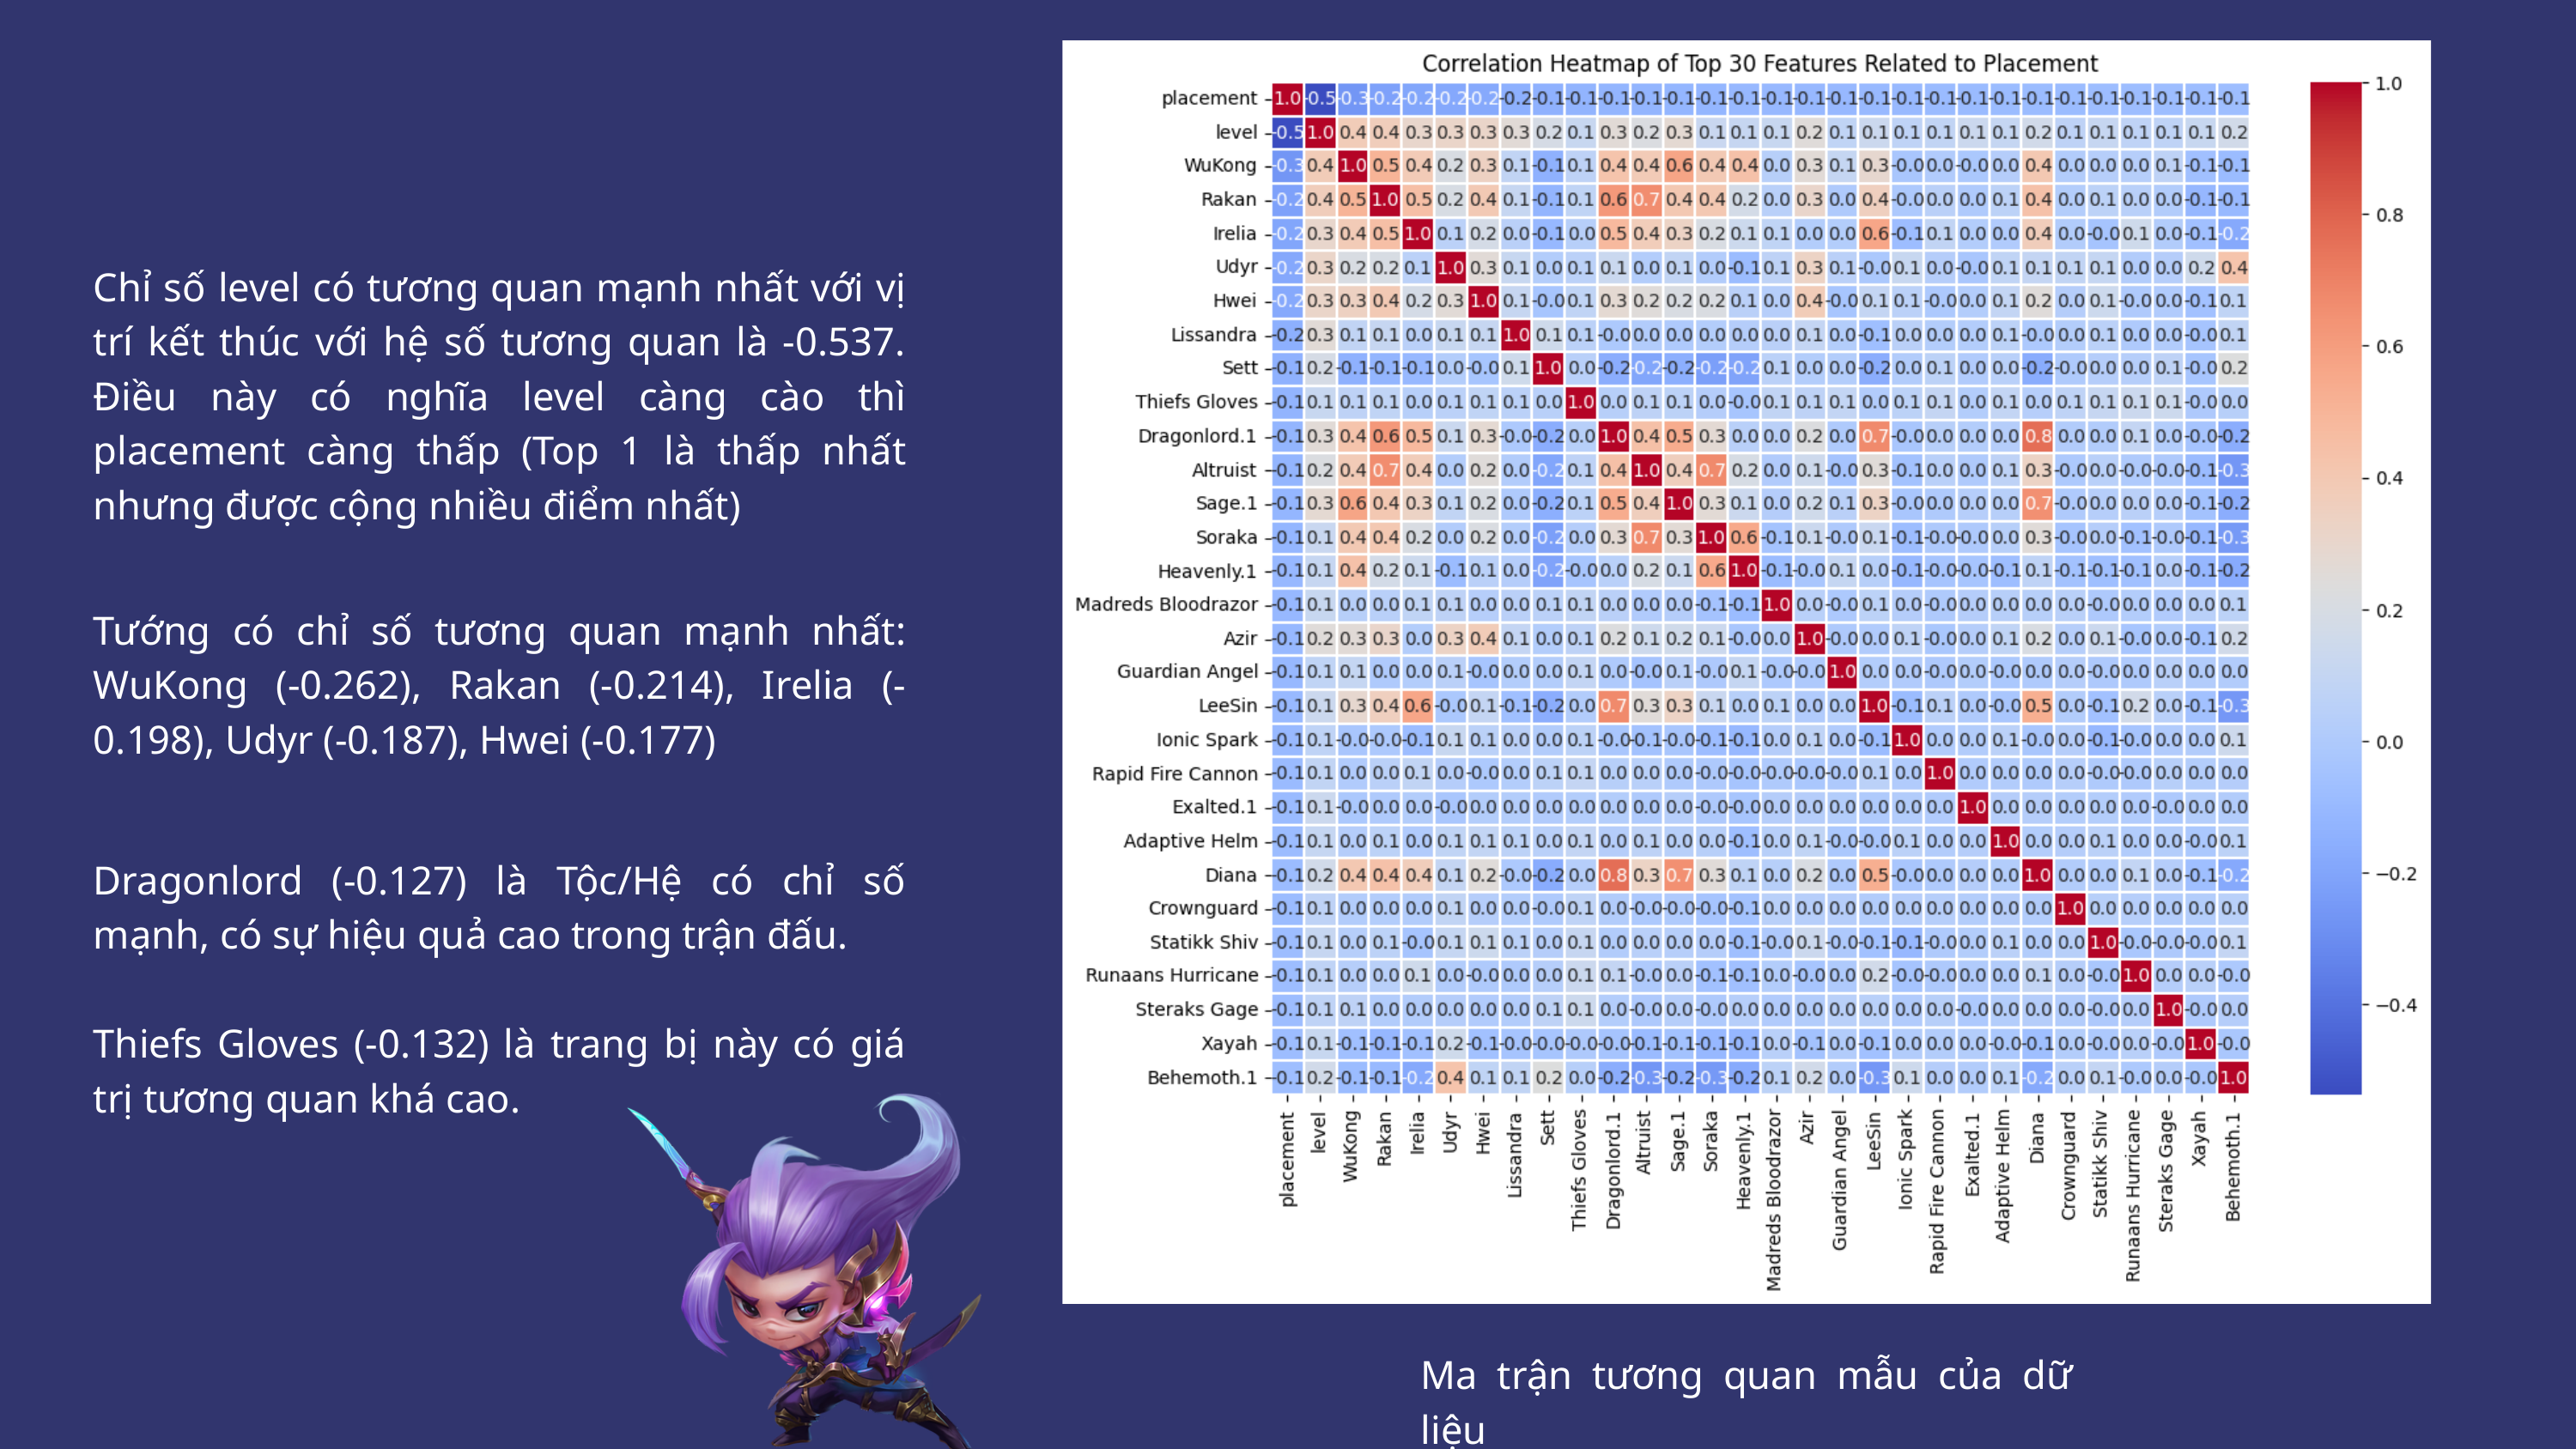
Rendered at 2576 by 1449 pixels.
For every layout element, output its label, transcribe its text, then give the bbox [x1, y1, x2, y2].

text_box [1062, 40, 2432, 1304]
text_box Chỉ số level có tương quan mạnh nhất với vị trí kết thúc với hệ số tương quan là -0.537. Điều này có nghĩa level càng cào thì placement càng thấp (Top 1 là thấp nhất nhưng được cộng nhiều điểm nhất) [93, 255, 907, 528]
text_box Ma trận tương quan mẫu của dữ liệu [1420, 1343, 2073, 1449]
text_box Tướng có chỉ số tương quan mạnh nhất: WuKong (-0.262), Rakan (-0.214), Irelia (-0.198), Udyr (-0.187), Hwei (-0.177) [93, 597, 907, 762]
text_box Dragonlord (-0.127) là Tộc/Hệ có chỉ số mạnh, có sự hiệu quả cao trong trận đấu. Thiefs Gloves (-0.132) là trang bị này có giá trị tương quan khá cao. [93, 847, 907, 1120]
text_box [532, 1028, 1083, 1449]
